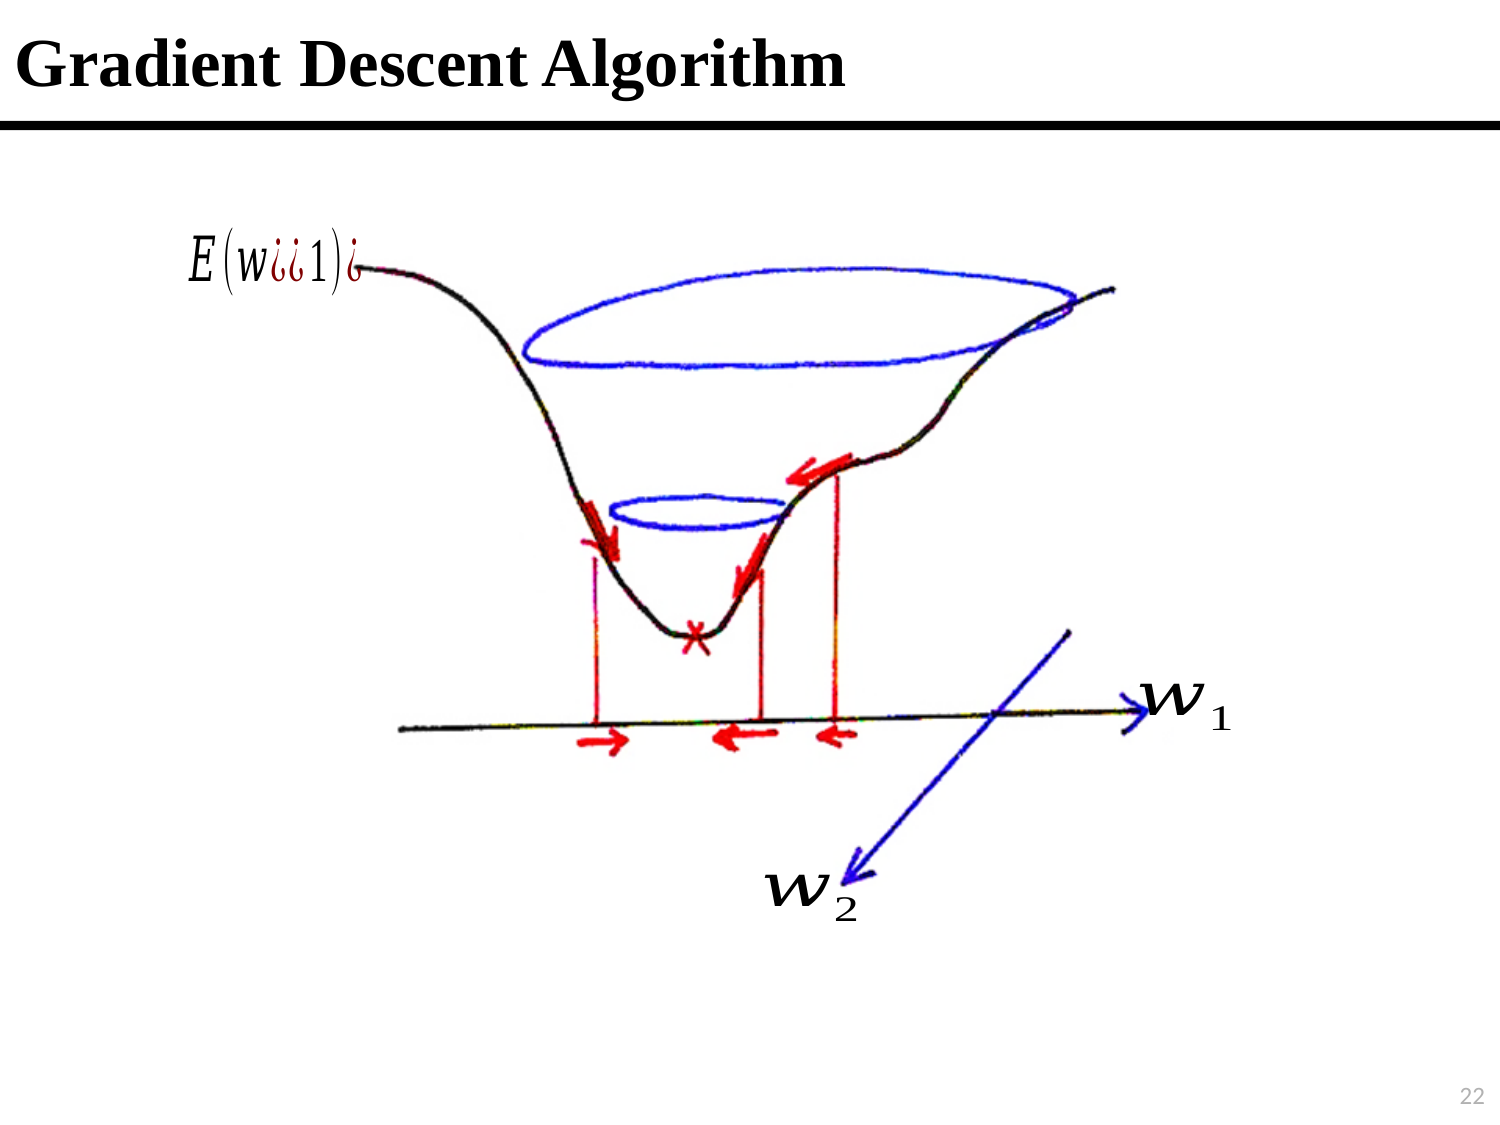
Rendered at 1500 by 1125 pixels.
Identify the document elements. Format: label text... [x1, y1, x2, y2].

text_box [187, 218, 1236, 930]
text_box Gradient Descent Algorithm [0, 0, 1500, 118]
text_box [181, 118, 1277, 125]
text_box [181, 126, 1277, 186]
slide_number 22 [1162, 1065, 1500, 1125]
